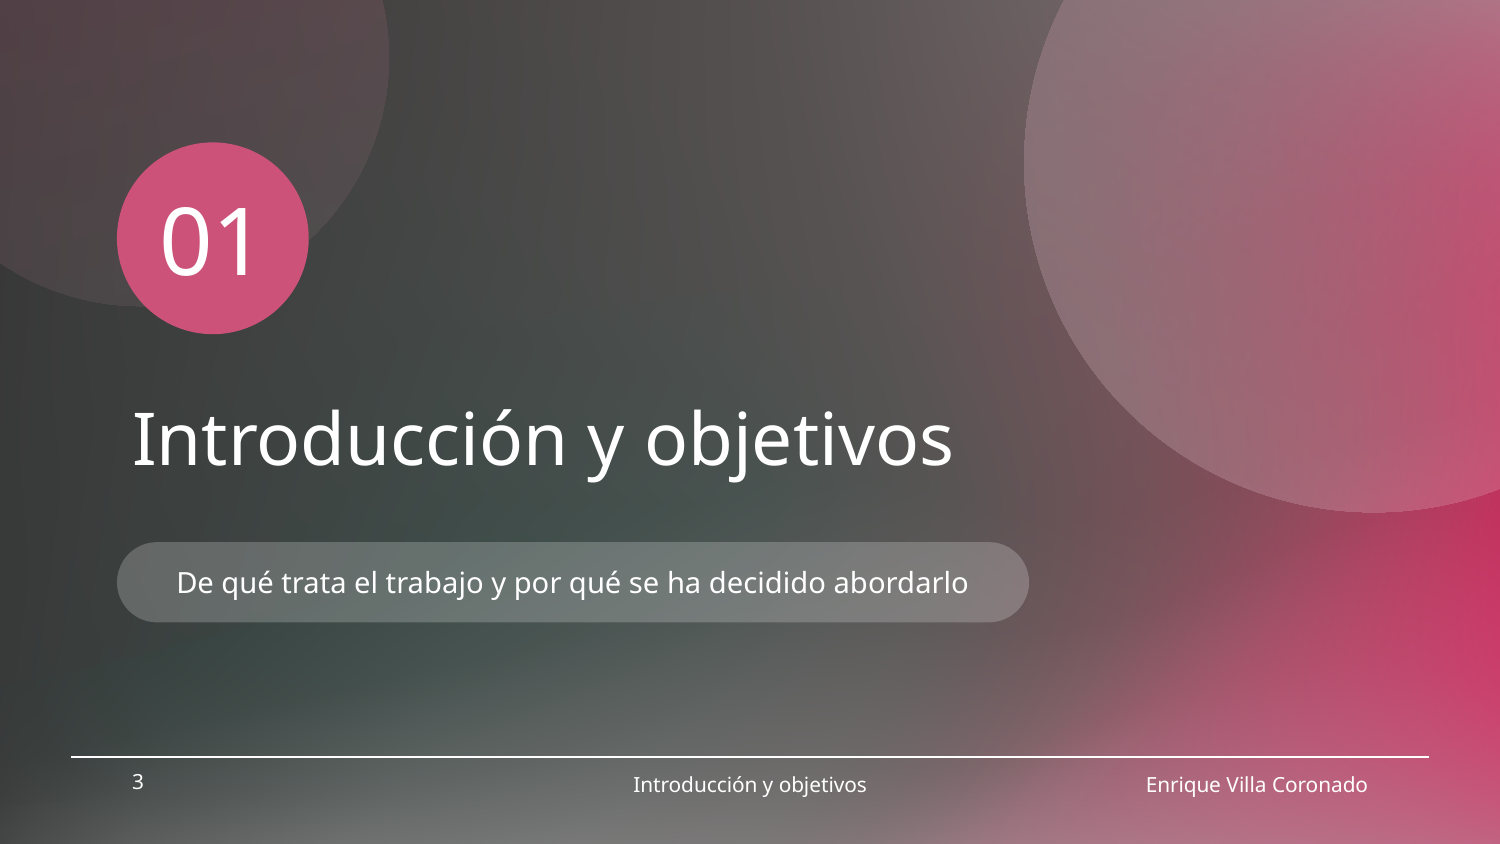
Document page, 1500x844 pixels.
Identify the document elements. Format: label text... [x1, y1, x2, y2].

title 01 [128, 175, 298, 302]
text_box [116, 193, 128, 283]
slide_number 3 [116, 757, 192, 808]
text_box [298, 194, 309, 283]
text_box De qué trata el trabajo y por qué se ha decidido abordarlo [116, 542, 1030, 623]
picture [0, 0, 1500, 844]
text_box [141, 302, 285, 335]
subtitle Enrique Villa Coronado [963, 758, 1383, 809]
subtitle Introducción y objetivos [546, 758, 954, 809]
text_box [140, 142, 285, 175]
title Introducción y objetivos [116, 366, 1465, 505]
